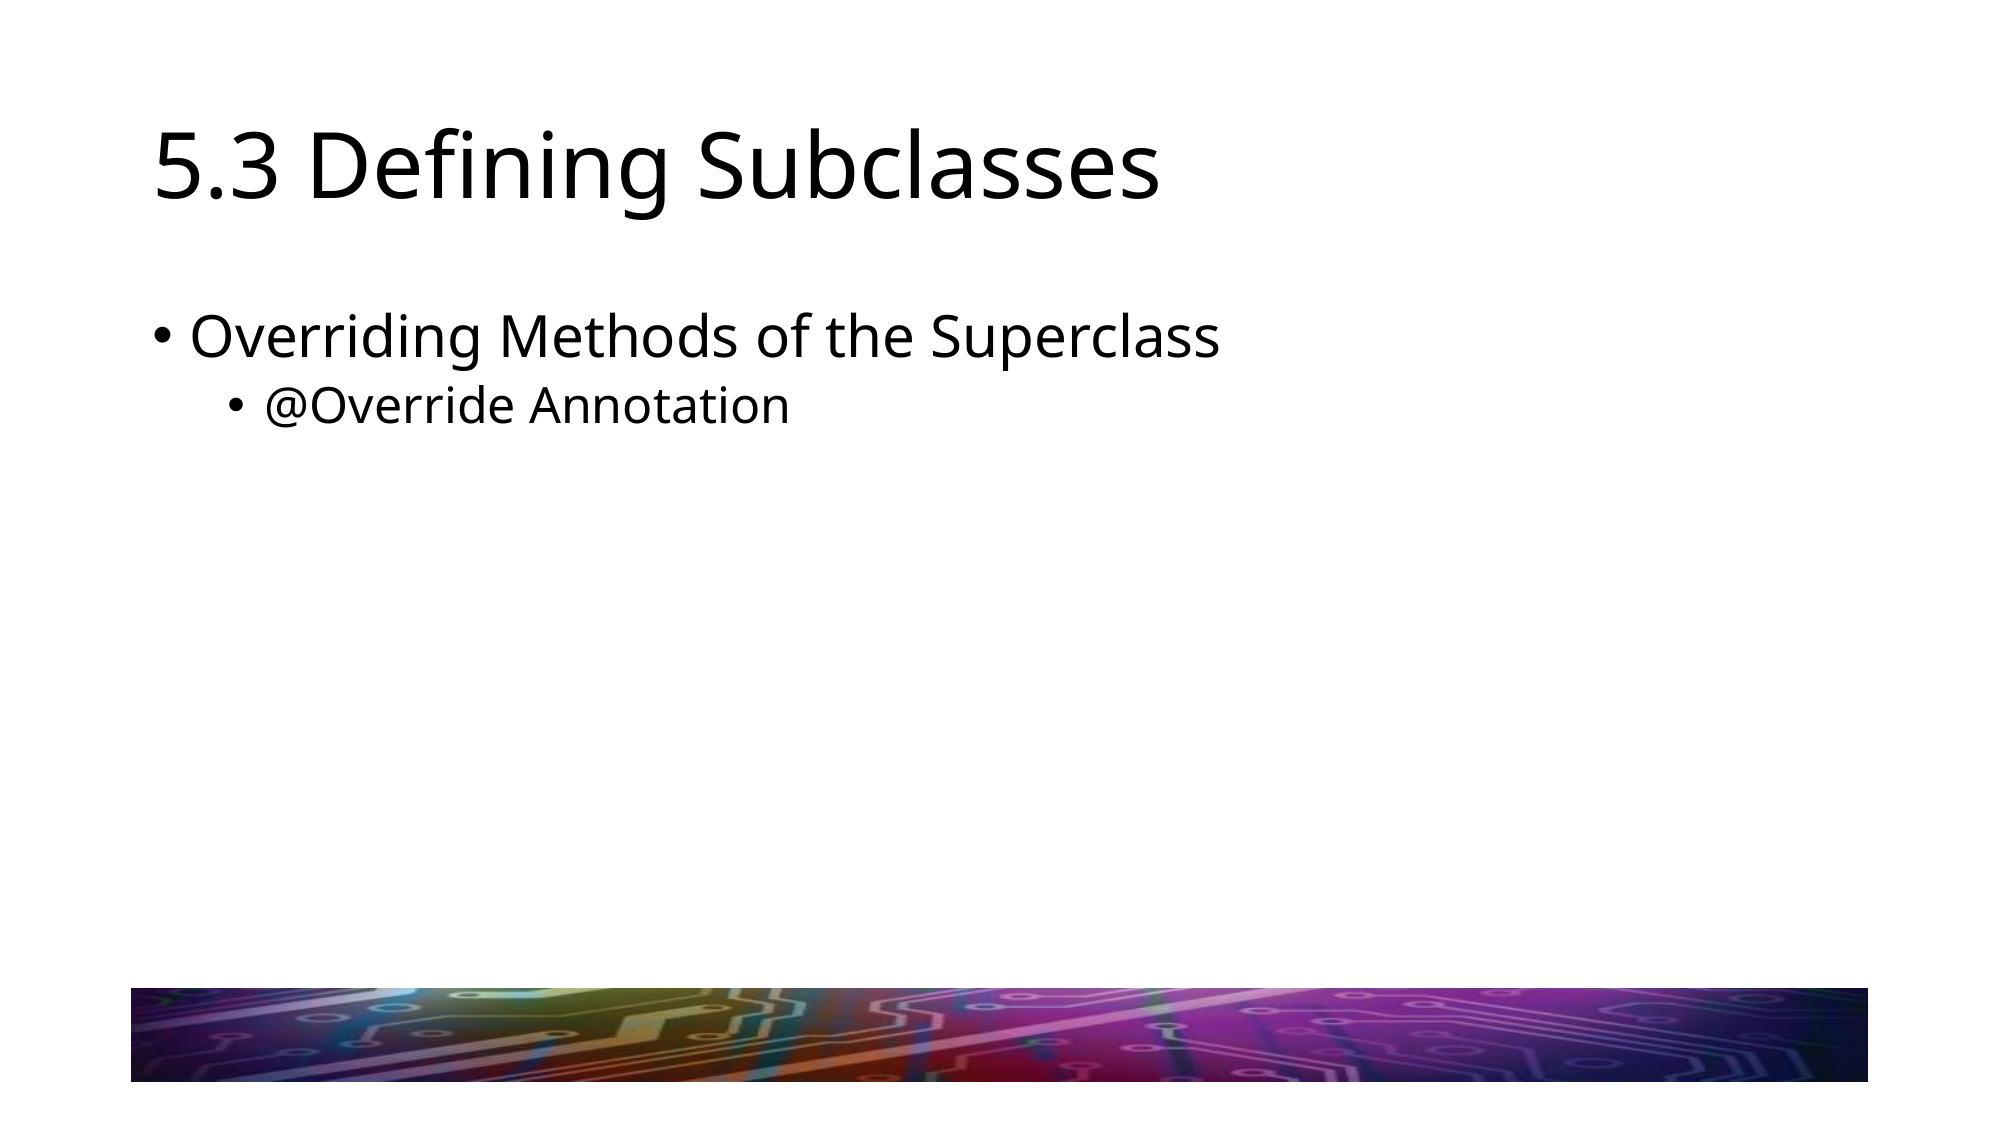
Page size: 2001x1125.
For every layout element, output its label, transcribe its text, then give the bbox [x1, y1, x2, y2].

title 5.3 Defining Subclasses [137, 59, 1863, 278]
picture [131, 988, 1869, 1083]
list Overriding Methods of the Superclass @Override Annotation [137, 299, 1863, 963]
